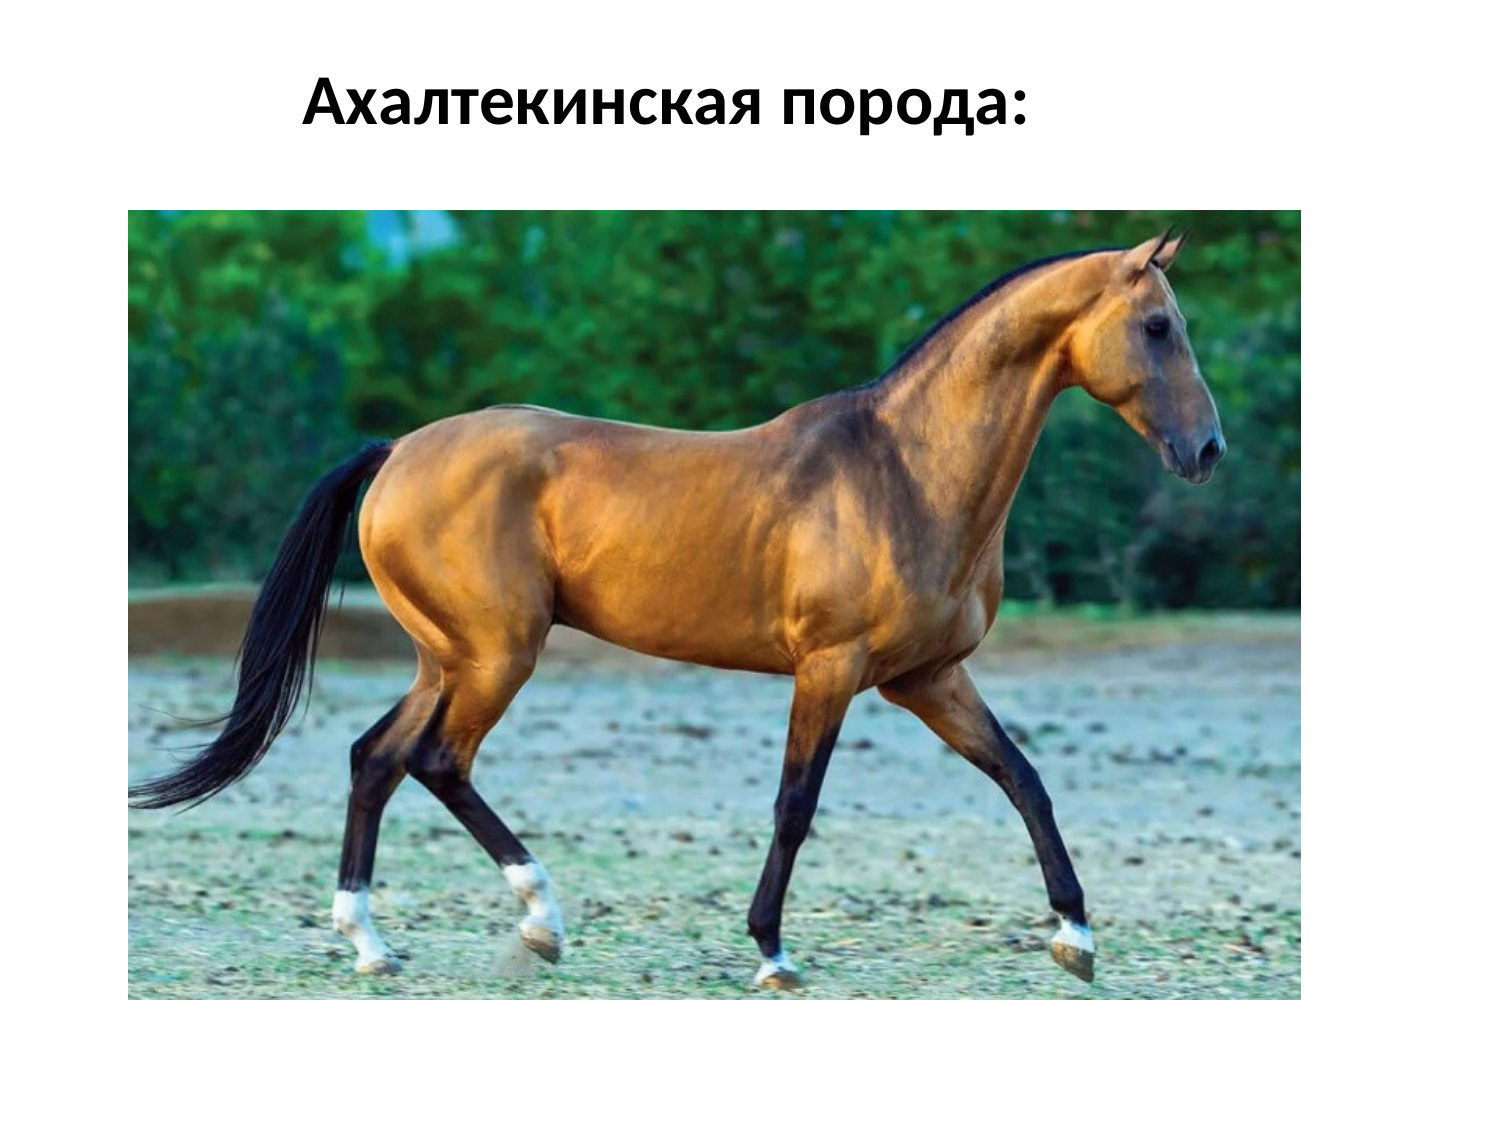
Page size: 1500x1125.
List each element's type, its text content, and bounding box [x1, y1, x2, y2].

title Ахалтекинская порода: [0, 45, 1350, 233]
picture [128, 210, 1301, 1001]
